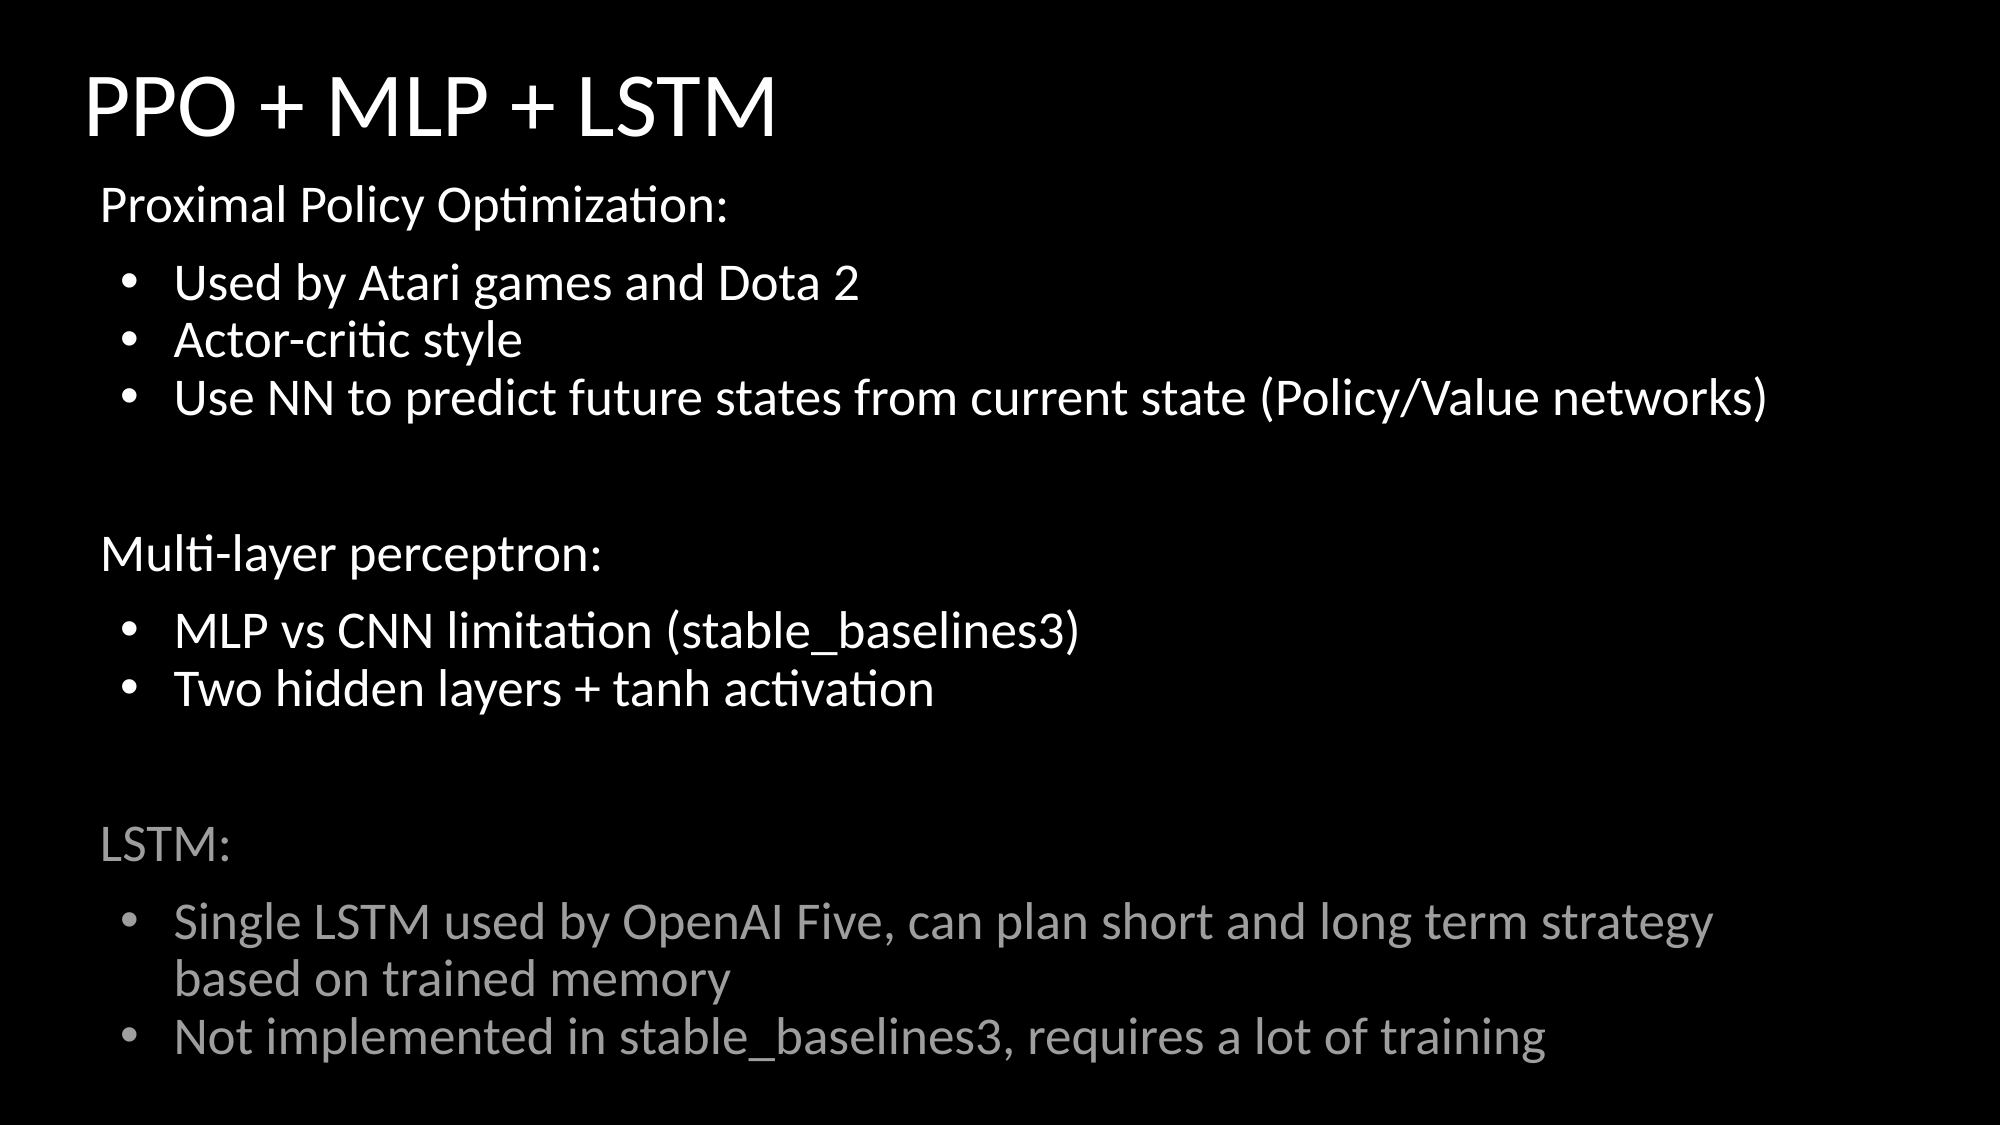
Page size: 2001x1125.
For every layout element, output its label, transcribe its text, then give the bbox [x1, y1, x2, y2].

title PPO + MLP + LSTM [68, 44, 1932, 170]
list Proximal Policy Optimization: Used by Atari games and Dota 2 Actor-critic style Use NN to predict future states from current state (Policy/Value networks) Multi-layer perceptron: MLP vs CNN limitation (stable_baselines3) Two hidden layers + tanh activation LSTM: Single LSTM used by OpenAI Five, can plan short and long term strategy based on trained memory Not implemented in stable_baselines3, requires a lot of training [85, 170, 1852, 1081]
